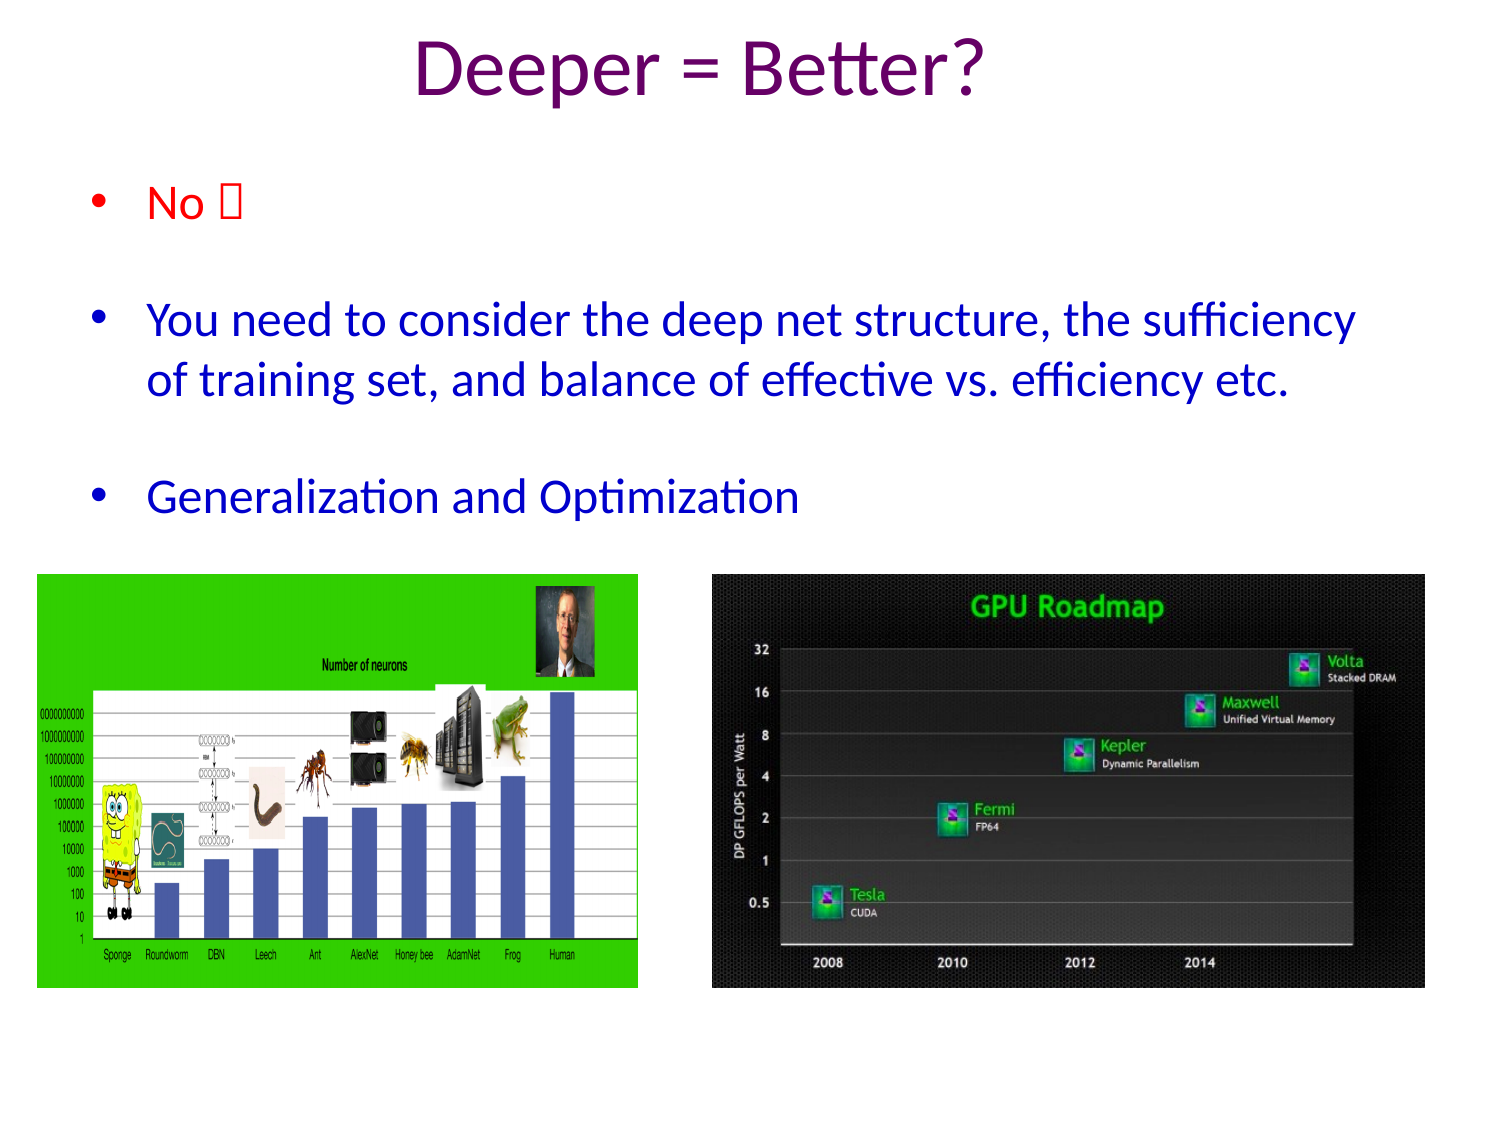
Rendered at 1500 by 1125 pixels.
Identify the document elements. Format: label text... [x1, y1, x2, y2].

list No  You need to consider the deep net structure, the sufficiency of training set, and balance of effective vs. efficiency etc. Generalization and Optimization [75, 162, 1400, 738]
picture [37, 574, 638, 988]
picture [712, 574, 1426, 988]
text_box Deeper = Better? [114, 0, 1288, 138]
